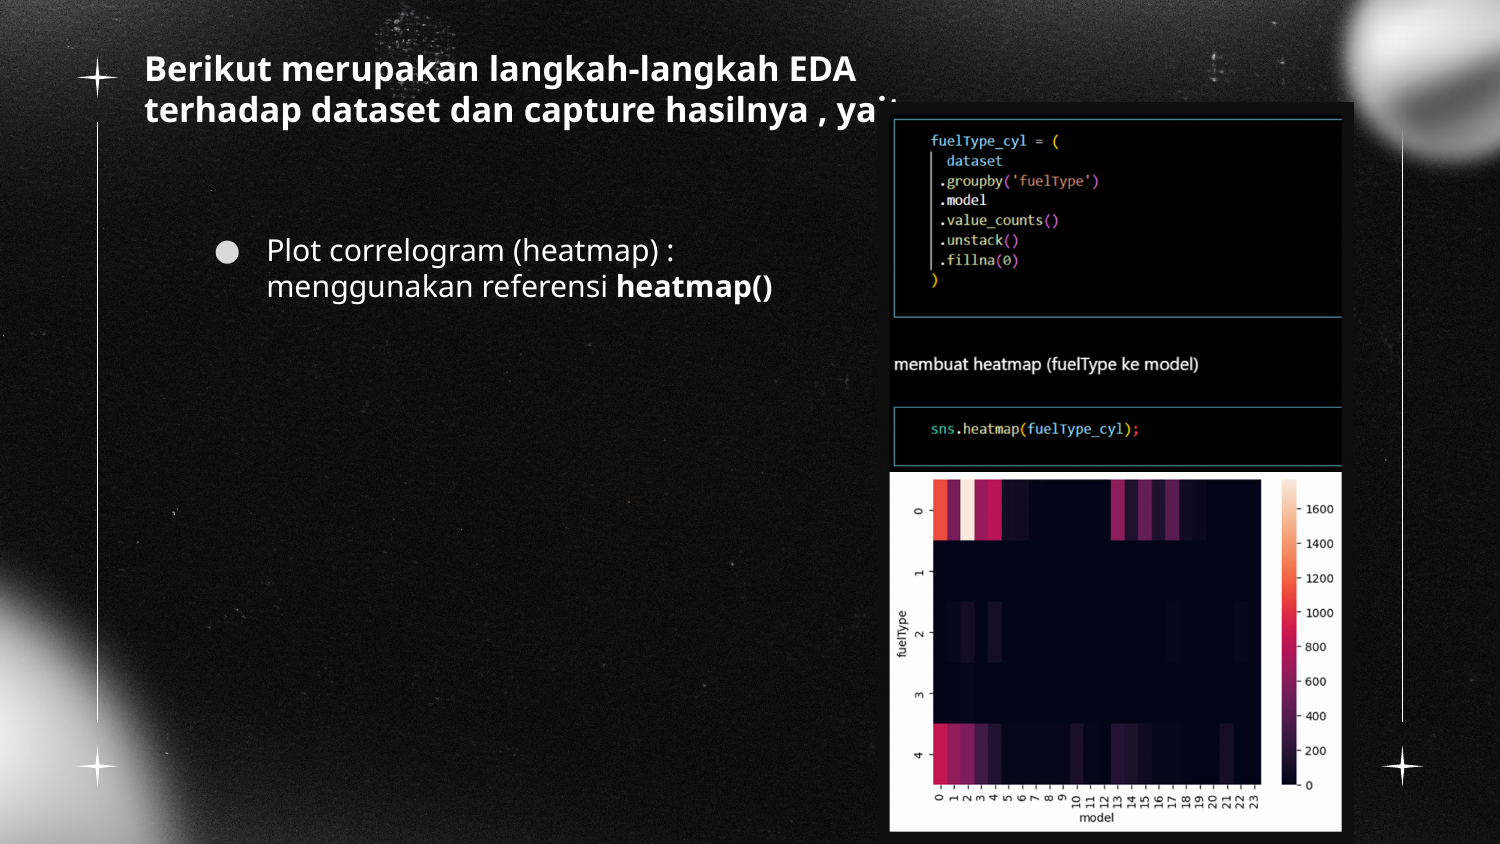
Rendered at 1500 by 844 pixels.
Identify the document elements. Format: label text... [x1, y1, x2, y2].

picture [0, 0, 1500, 844]
list Plot correlogram (heatmap) : menggunakan referensi heatmap() [191, 229, 854, 305]
list Berikut merupakan langkah-langkah EDA terhadap dataset dan capture hasilnya , yaitu: [144, 37, 974, 139]
